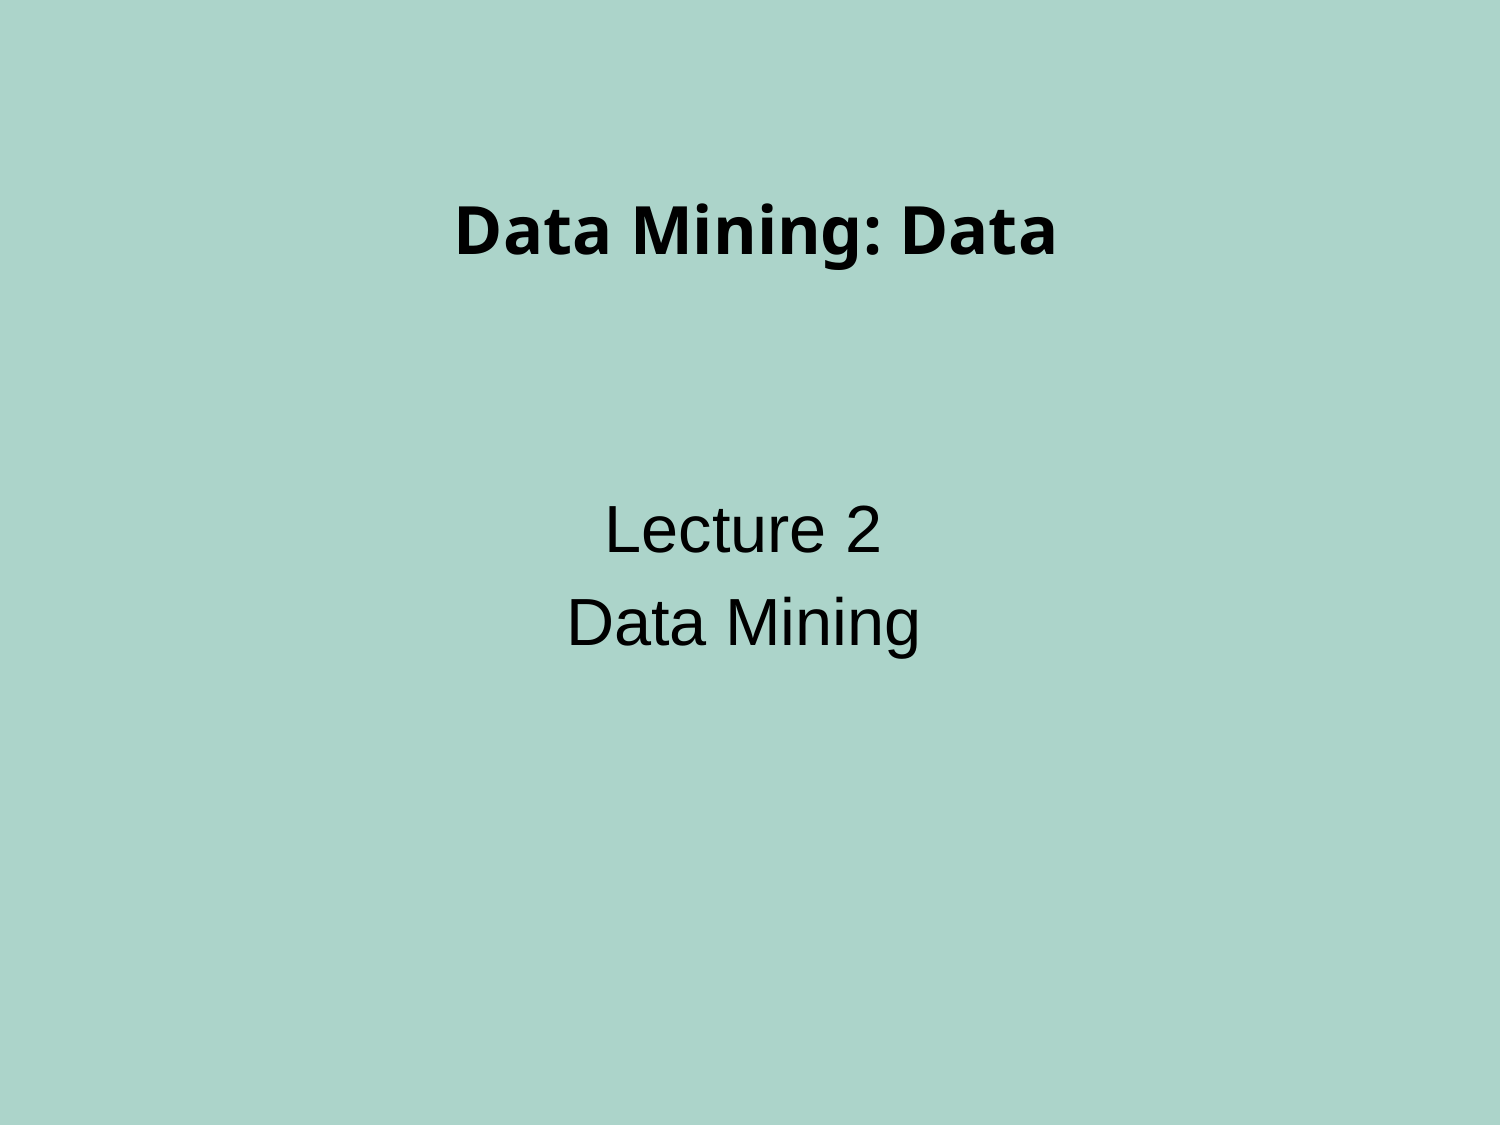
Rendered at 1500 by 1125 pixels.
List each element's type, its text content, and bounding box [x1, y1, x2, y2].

text_box Lecture 2 Data Mining [74, 478, 1413, 877]
title Data Mining: Data [37, 137, 1475, 275]
